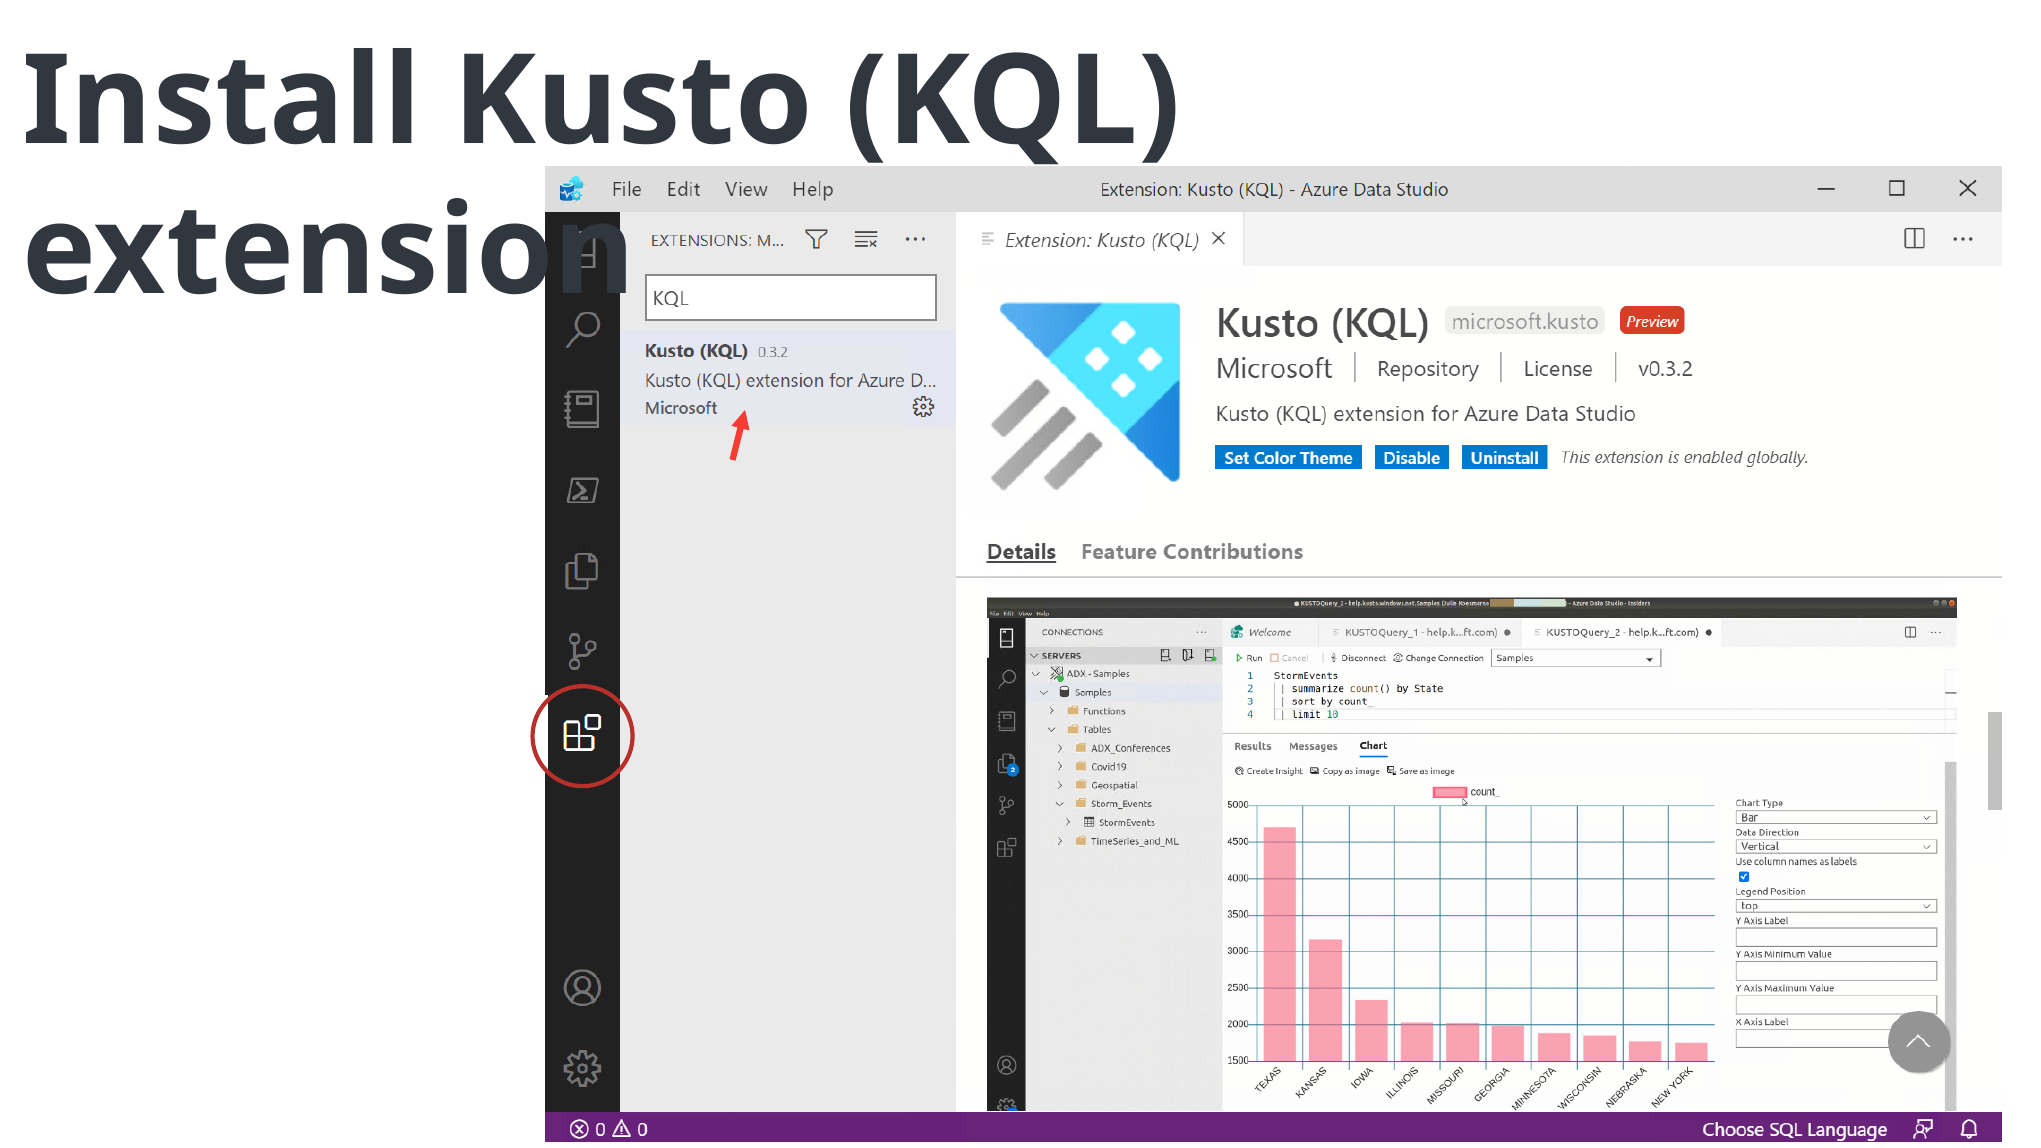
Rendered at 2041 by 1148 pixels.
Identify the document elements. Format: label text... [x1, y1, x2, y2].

text_box Install Kusto (KQL) extension [7, 11, 1733, 326]
picture [544, 166, 2002, 1142]
text_box [530, 707, 539, 765]
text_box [732, 409, 746, 461]
